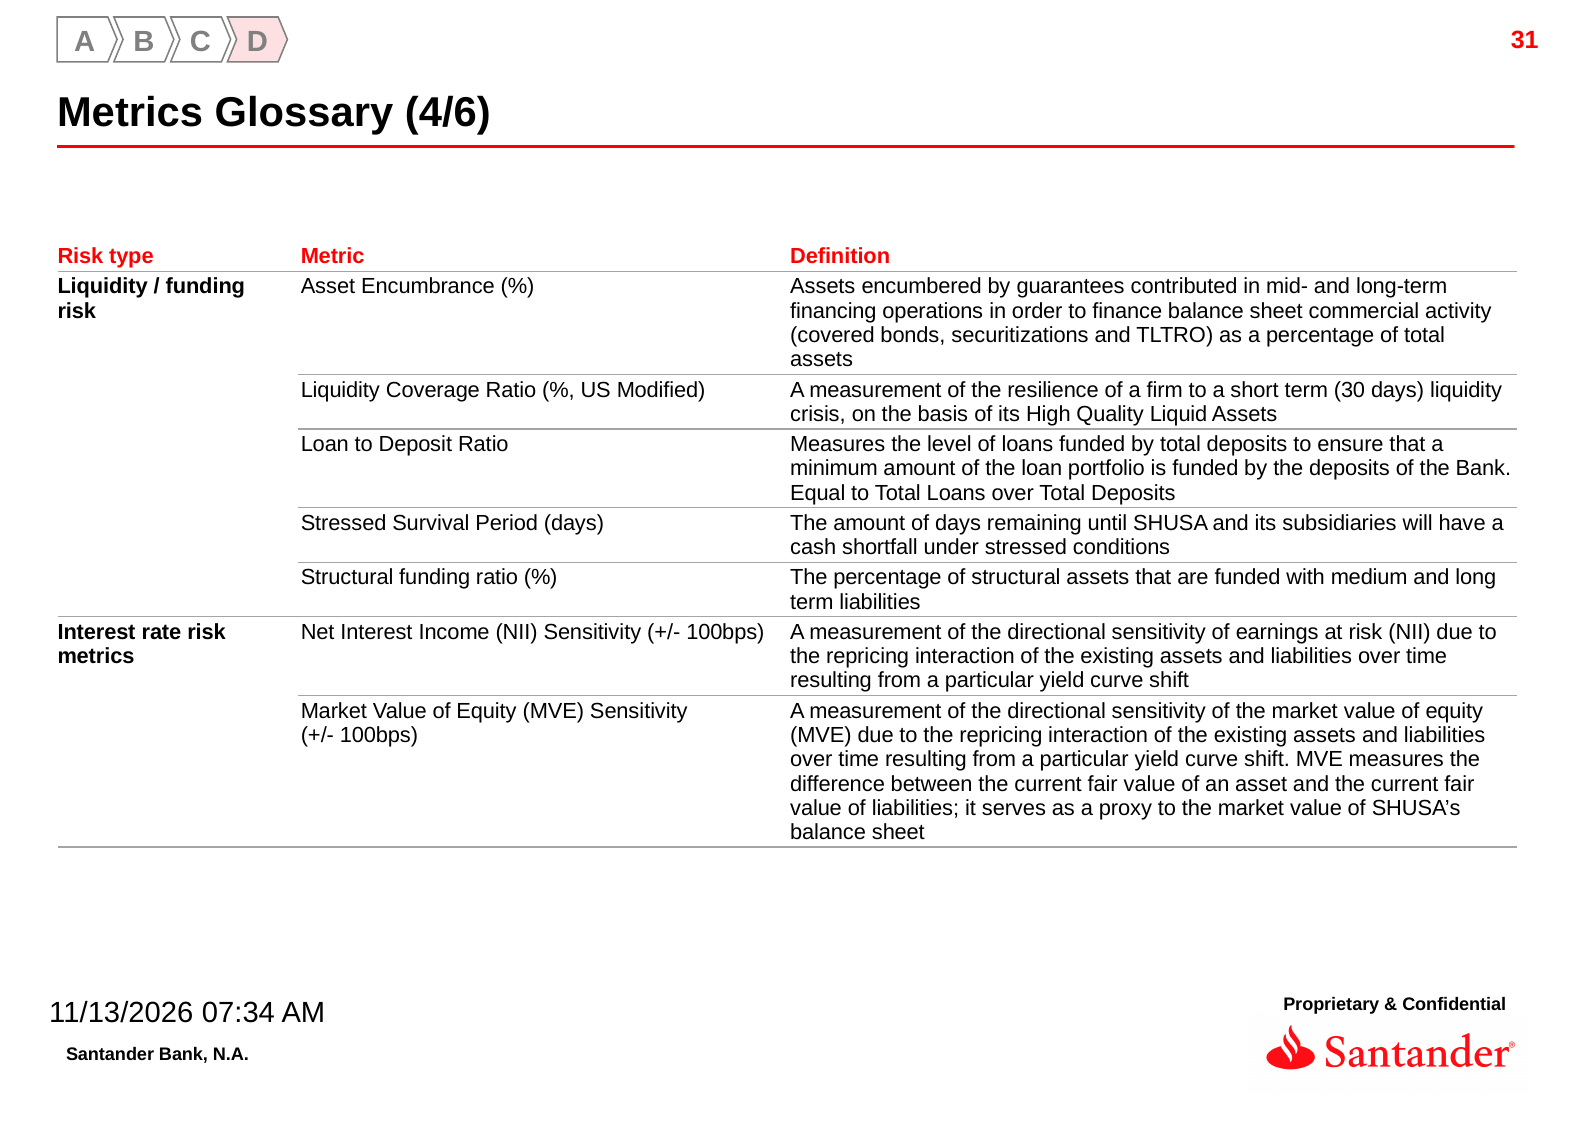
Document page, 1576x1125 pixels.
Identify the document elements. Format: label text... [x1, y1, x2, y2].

table_cell A measurement of the directional sensitivity of earnings at risk (NII) due to the repricing interaction of the existing assets and liabilities over time resulting from a particular yield curve shift [787, 617, 1517, 695]
table_cell Net Interest Income (NII) Sensitivity (+/- 100bps) [298, 617, 787, 695]
picture [1247, 1011, 1528, 1094]
table_cell Assets encumbered by guarantees contributed in mid- and long-term financing operations in order to finance balance sheet commercial activity (covered bonds, securitizations and TLTRO) as a percentage of total assets [787, 272, 1517, 374]
table_cell Liquidity Coverage Ratio (%, US Modified) [298, 375, 787, 428]
table_cell Interest rate risk metrics [58, 617, 298, 846]
table_cell The percentage of structural assets that are funded with medium and long term liabilities [787, 563, 1517, 616]
table_cell Loan to Deposit Ratio [298, 430, 787, 507]
table_cell Measures the level of loans funded by total deposits to ensure that a minimum amount of the loan portfolio is funded by the deposits of the Bank. Equal to Total Loans over Total Deposits [787, 430, 1517, 507]
table_cell Asset Encumbrance (%) [298, 272, 787, 374]
list Metrics Glossary (4/6) [57, 74, 1479, 146]
table_cell Structural funding ratio (%) [298, 563, 787, 616]
table_cell A measurement of the resilience of a firm to a short term (30 days) liquidity crisis, on the basis of its High Quality Liquid Assets [787, 375, 1517, 428]
table_cell Stressed Survival Period (days) [298, 508, 787, 562]
table_header Definition [787, 241, 1517, 271]
table_header Metric [298, 241, 787, 271]
table_cell A measurement of the directional sensitivity of the market value of equity (MVE) due to the repricing interaction of the existing assets and liabilities over time resulting from a particular yield curve shift. MVE measures the difference between the current fair value of an asset and the current fair value of liabilities; it serves as a proxy to the market value of SHUSA’s balance sheet [787, 696, 1517, 846]
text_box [56, 16, 288, 63]
table_header Risk type [58, 241, 298, 271]
table_cell Liquidity / funding risk [58, 272, 298, 616]
table_cell Market Value of Equity (MVE) Sensitivity (+/- 100bps) [298, 696, 787, 846]
table_cell The amount of days remaining until SHUSA and its subsidiaries will have a cash shortfall under stressed conditions [787, 508, 1517, 562]
